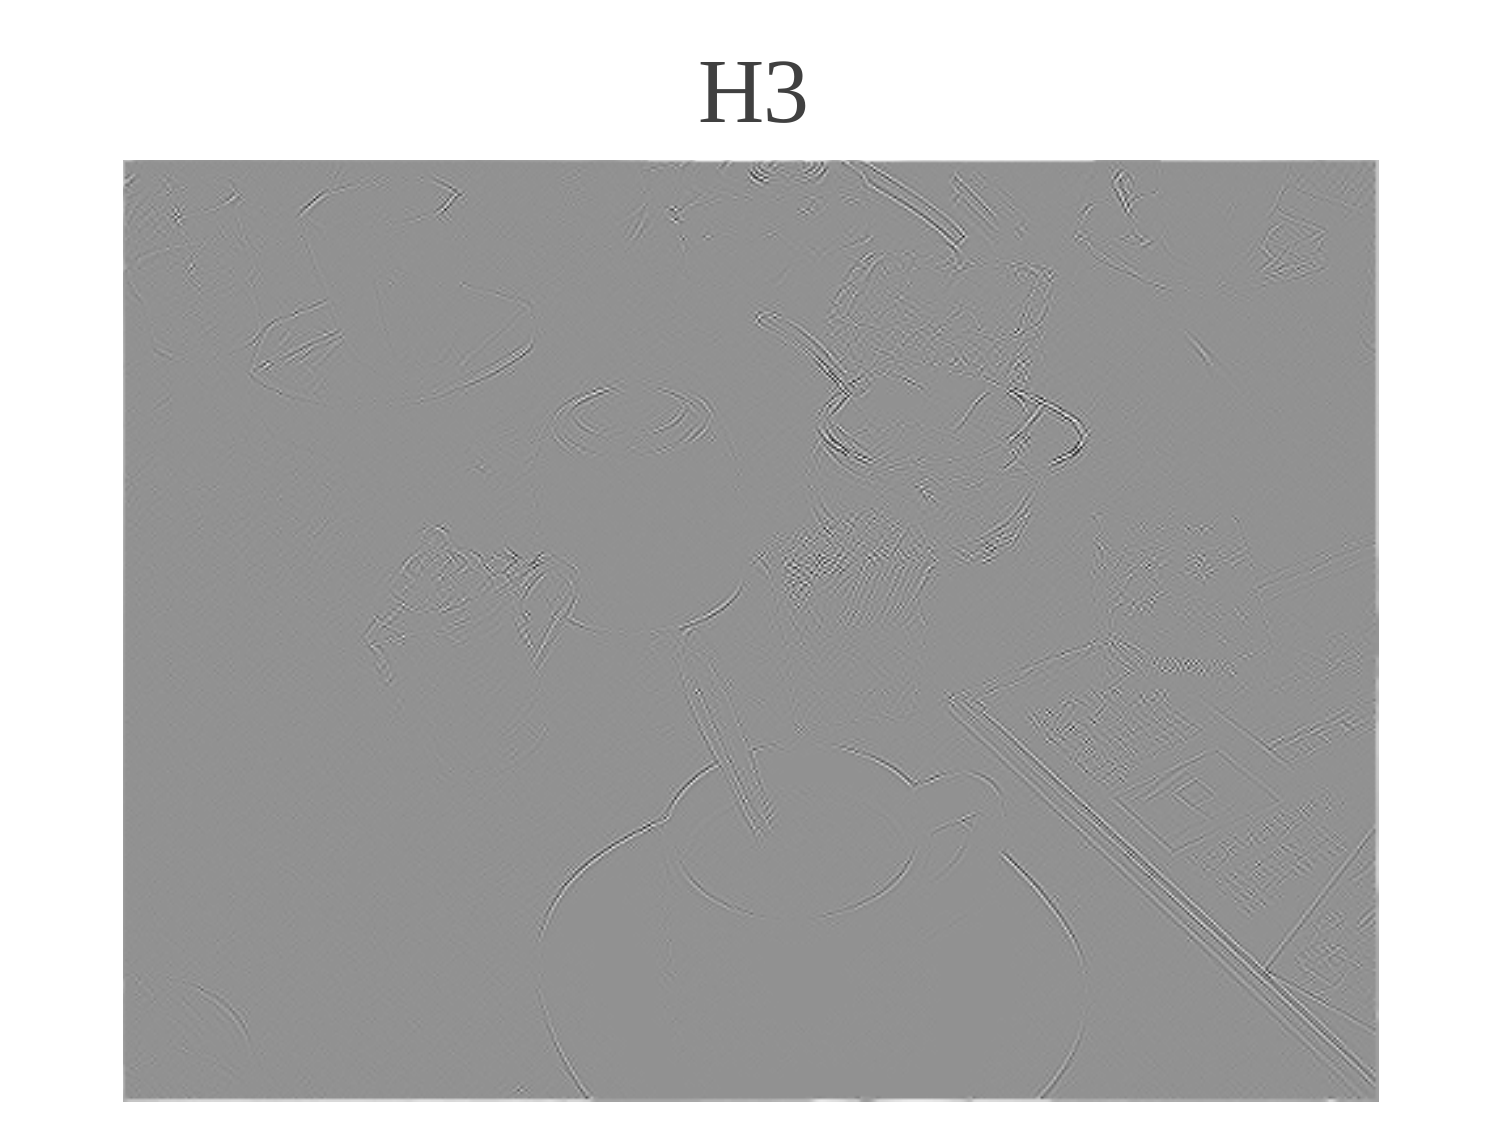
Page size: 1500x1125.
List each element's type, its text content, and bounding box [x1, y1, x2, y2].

picture [123, 160, 1380, 1103]
title H3 [135, 0, 1374, 149]
